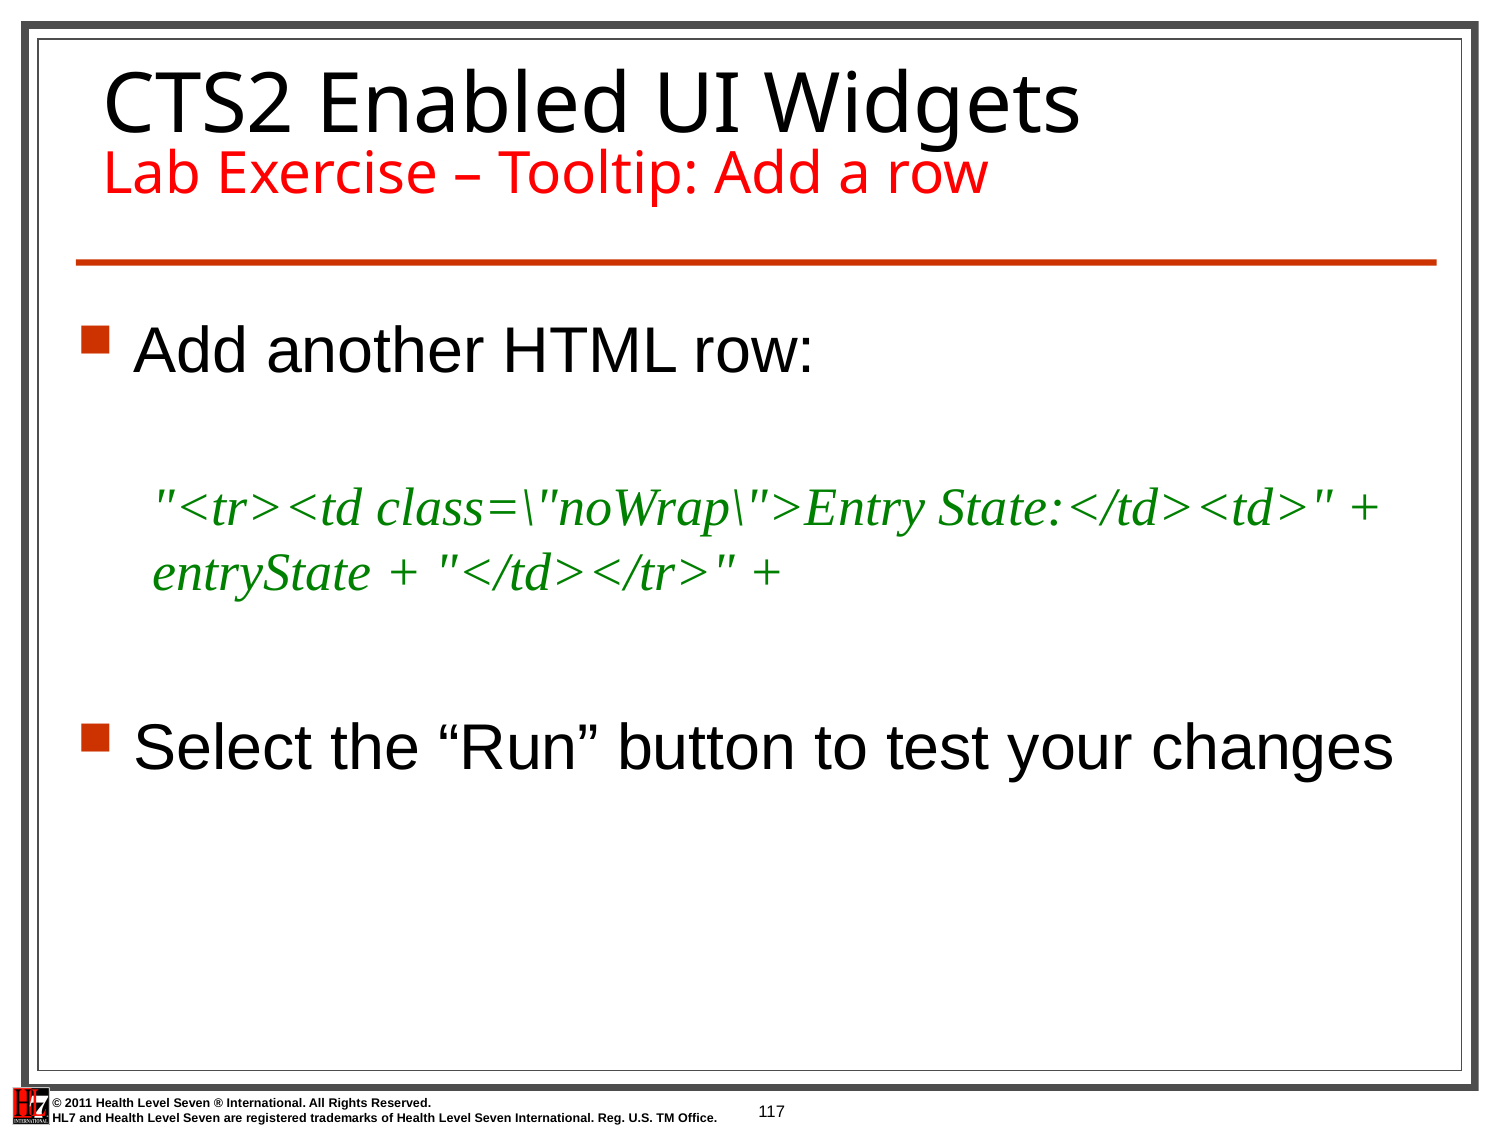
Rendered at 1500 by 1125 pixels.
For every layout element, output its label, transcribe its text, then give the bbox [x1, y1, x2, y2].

list Add another HTML row: "<tr><td class=\"noWrap\">Entry State:</td><td>" + entryState + "</td></tr>" + Select the “Run” button to test your changes [62, 299, 1438, 1026]
picture [12, 1087, 50, 1125]
slide_number 117 [712, 1071, 801, 1125]
title CTS2 Enabled UI Widgets Lab Exercise – Tooltip: Add a row [87, 77, 1426, 213]
